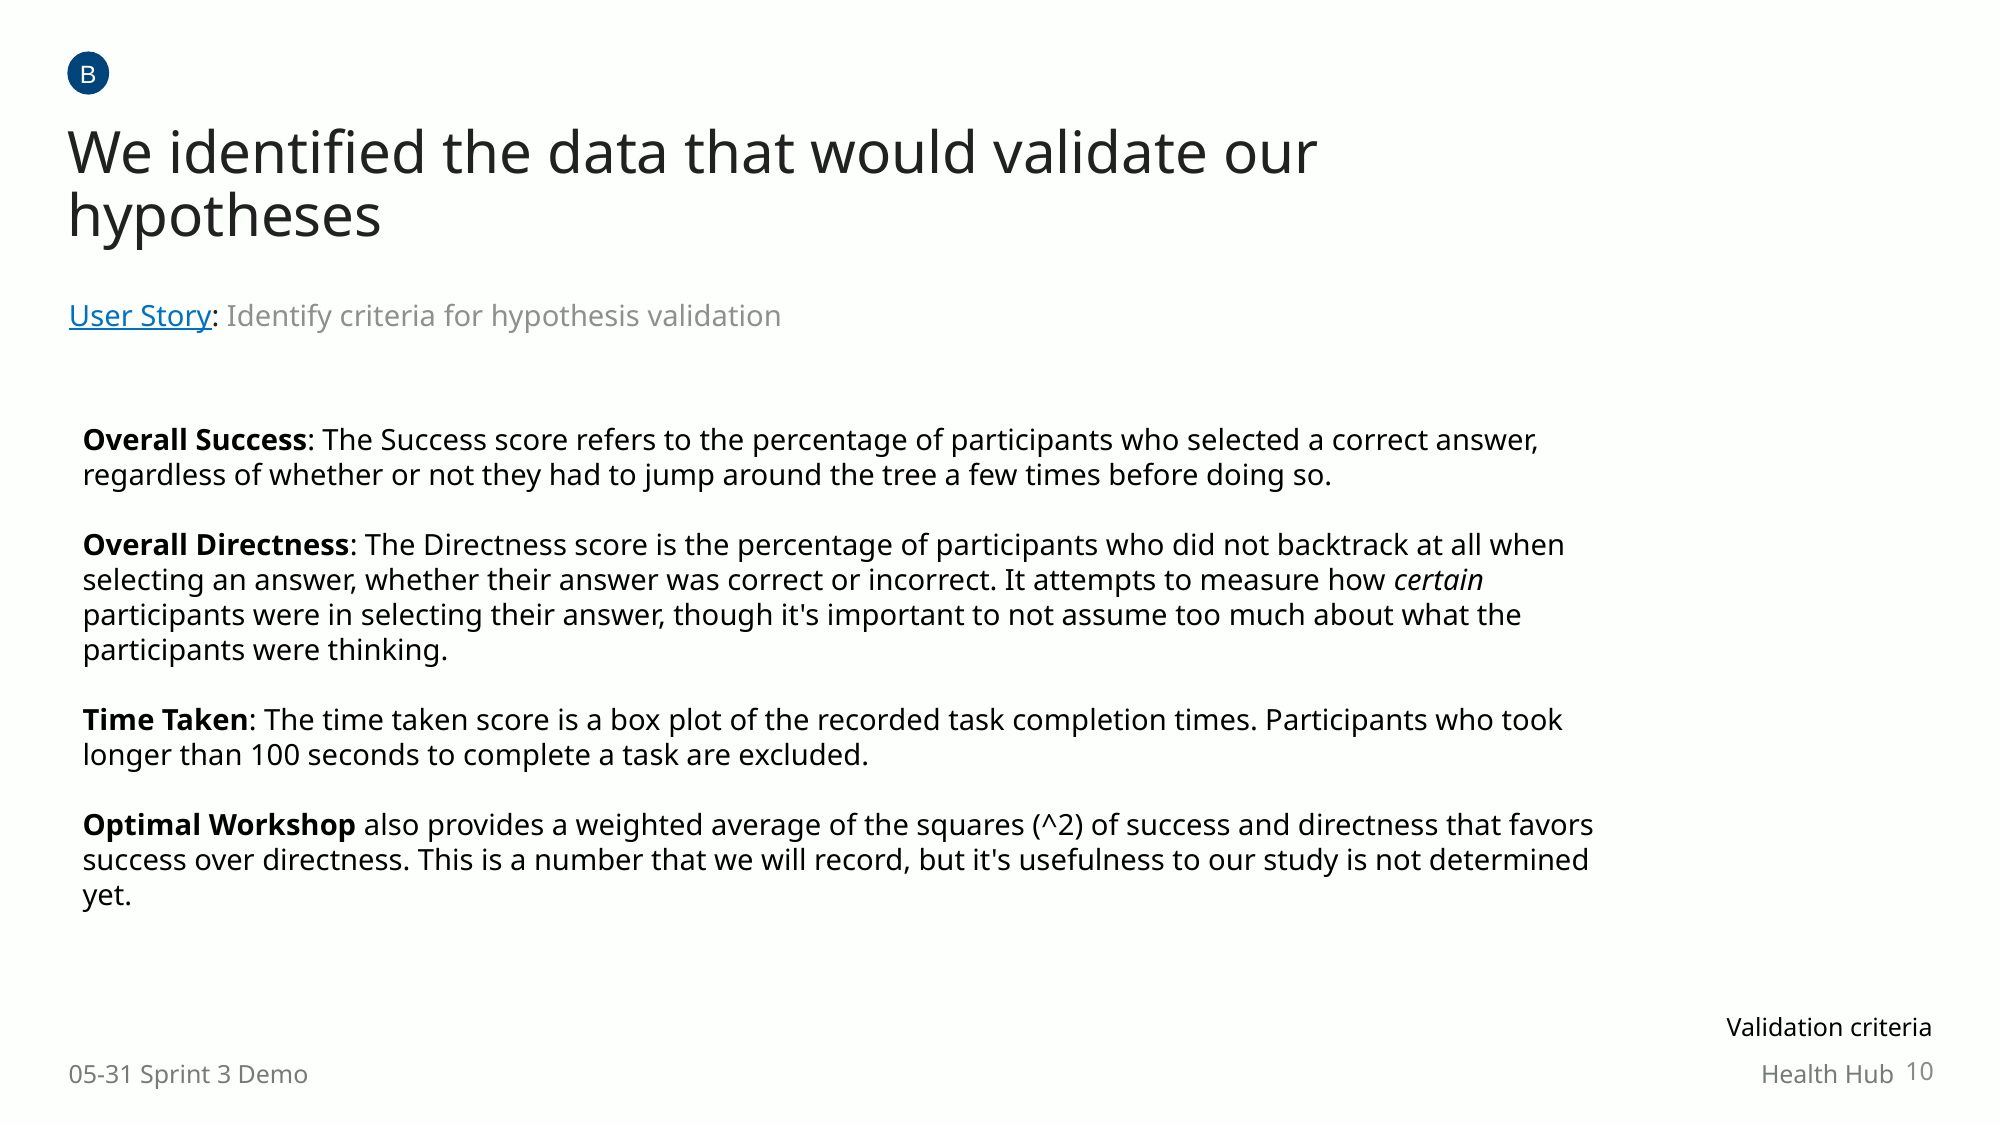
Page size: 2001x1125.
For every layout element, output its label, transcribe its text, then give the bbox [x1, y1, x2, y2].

text_box Overall Success: The Success score refers to the percentage of participants who selected a correct answer, regardless of whether or not they had to jump around the tree a few times before doing so. Overall Directness: The Directness score is the percentage of participants who did not backtrack at all when selecting an answer, whether their answer was correct or incorrect. It attempts to measure how certain participants were in selecting their answer, though it's important to not assume too much about what the participants were thinking. Time Taken: The time taken score is a box plot of the recorded task completion times. Participants who took longer than 100 seconds to complete a task are excluded. Optimal Workshop also provides a weighted average of the squares (^2) of success and directness that favors success over directness. This is a number that we will record, but it's usefulness to our study is not determined yet. [67, 413, 1637, 954]
text_box User Story: Identify criteria for hypothesis validation [68, 291, 803, 337]
text_box 10 [1882, 1042, 1949, 1103]
text_box Health Hub [1740, 1051, 1910, 1097]
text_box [66, 50, 226, 112]
text_box Validation criteria [1497, 1004, 1948, 1050]
text_box 05-31 Sprint 3 Demo [68, 1051, 516, 1097]
text_box We identified the data that would validate our hypotheses [67, 123, 1372, 203]
